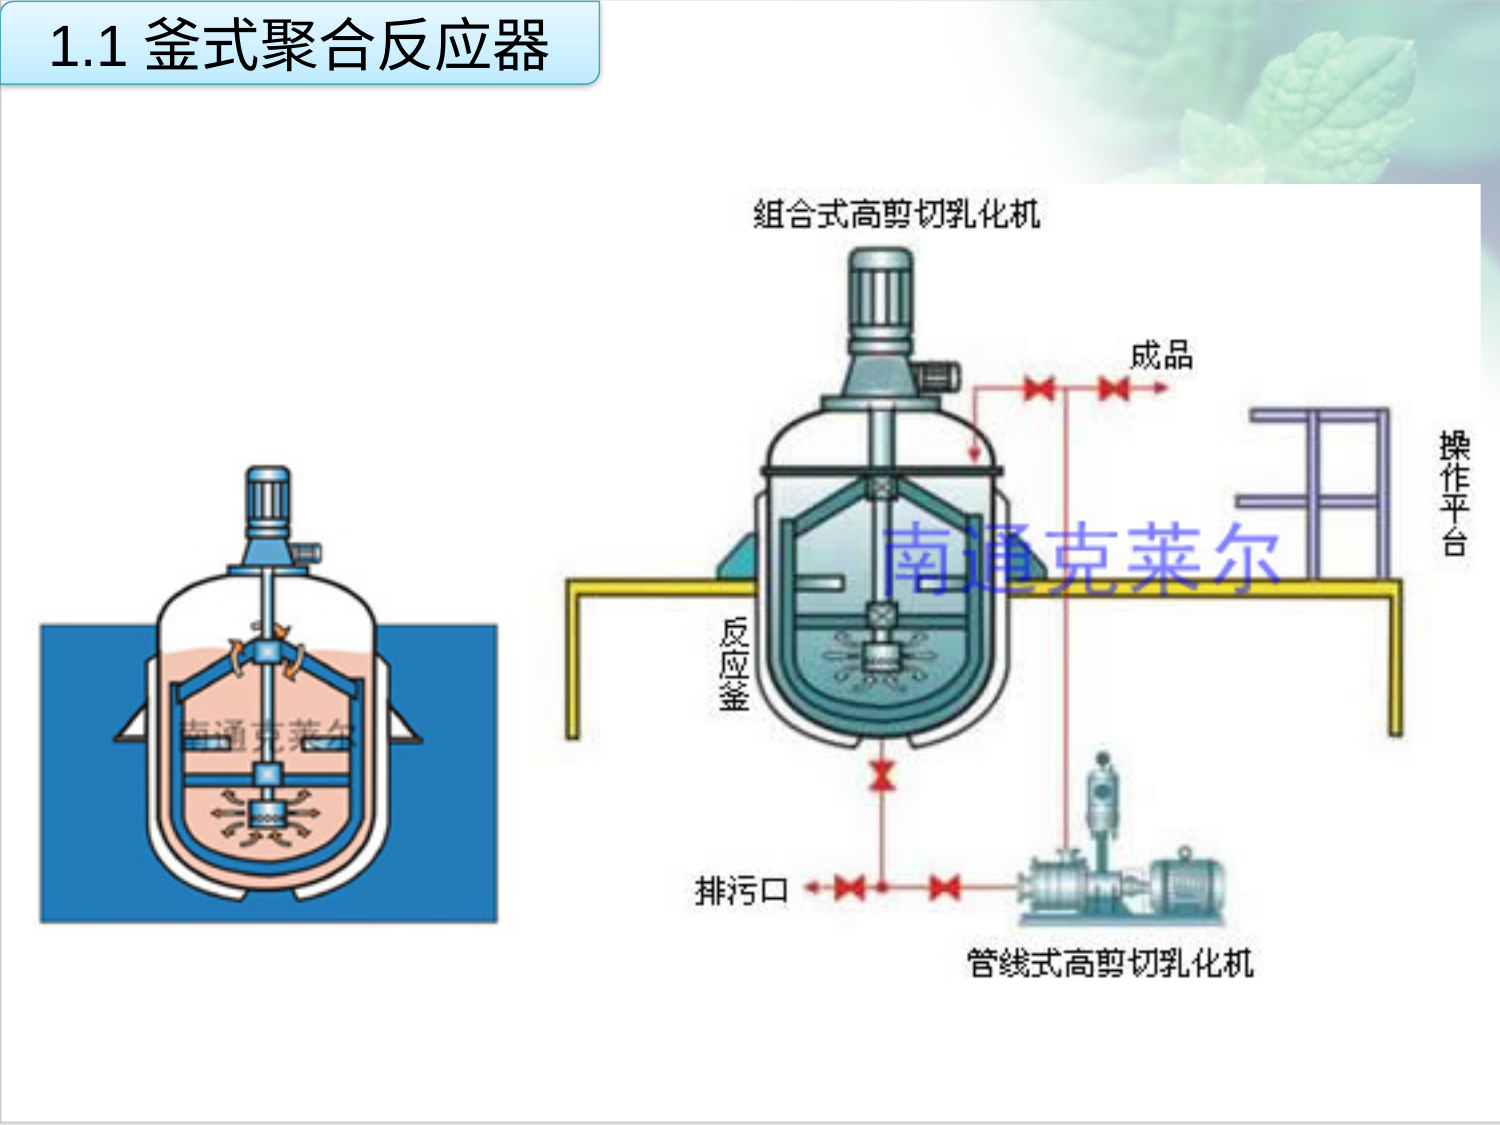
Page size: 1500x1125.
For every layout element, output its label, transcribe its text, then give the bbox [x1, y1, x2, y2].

text_box 1.1釜式聚合反应器 [0, 0, 601, 85]
picture [0, 0, 10, 8]
picture [0, 0, 1500, 1125]
